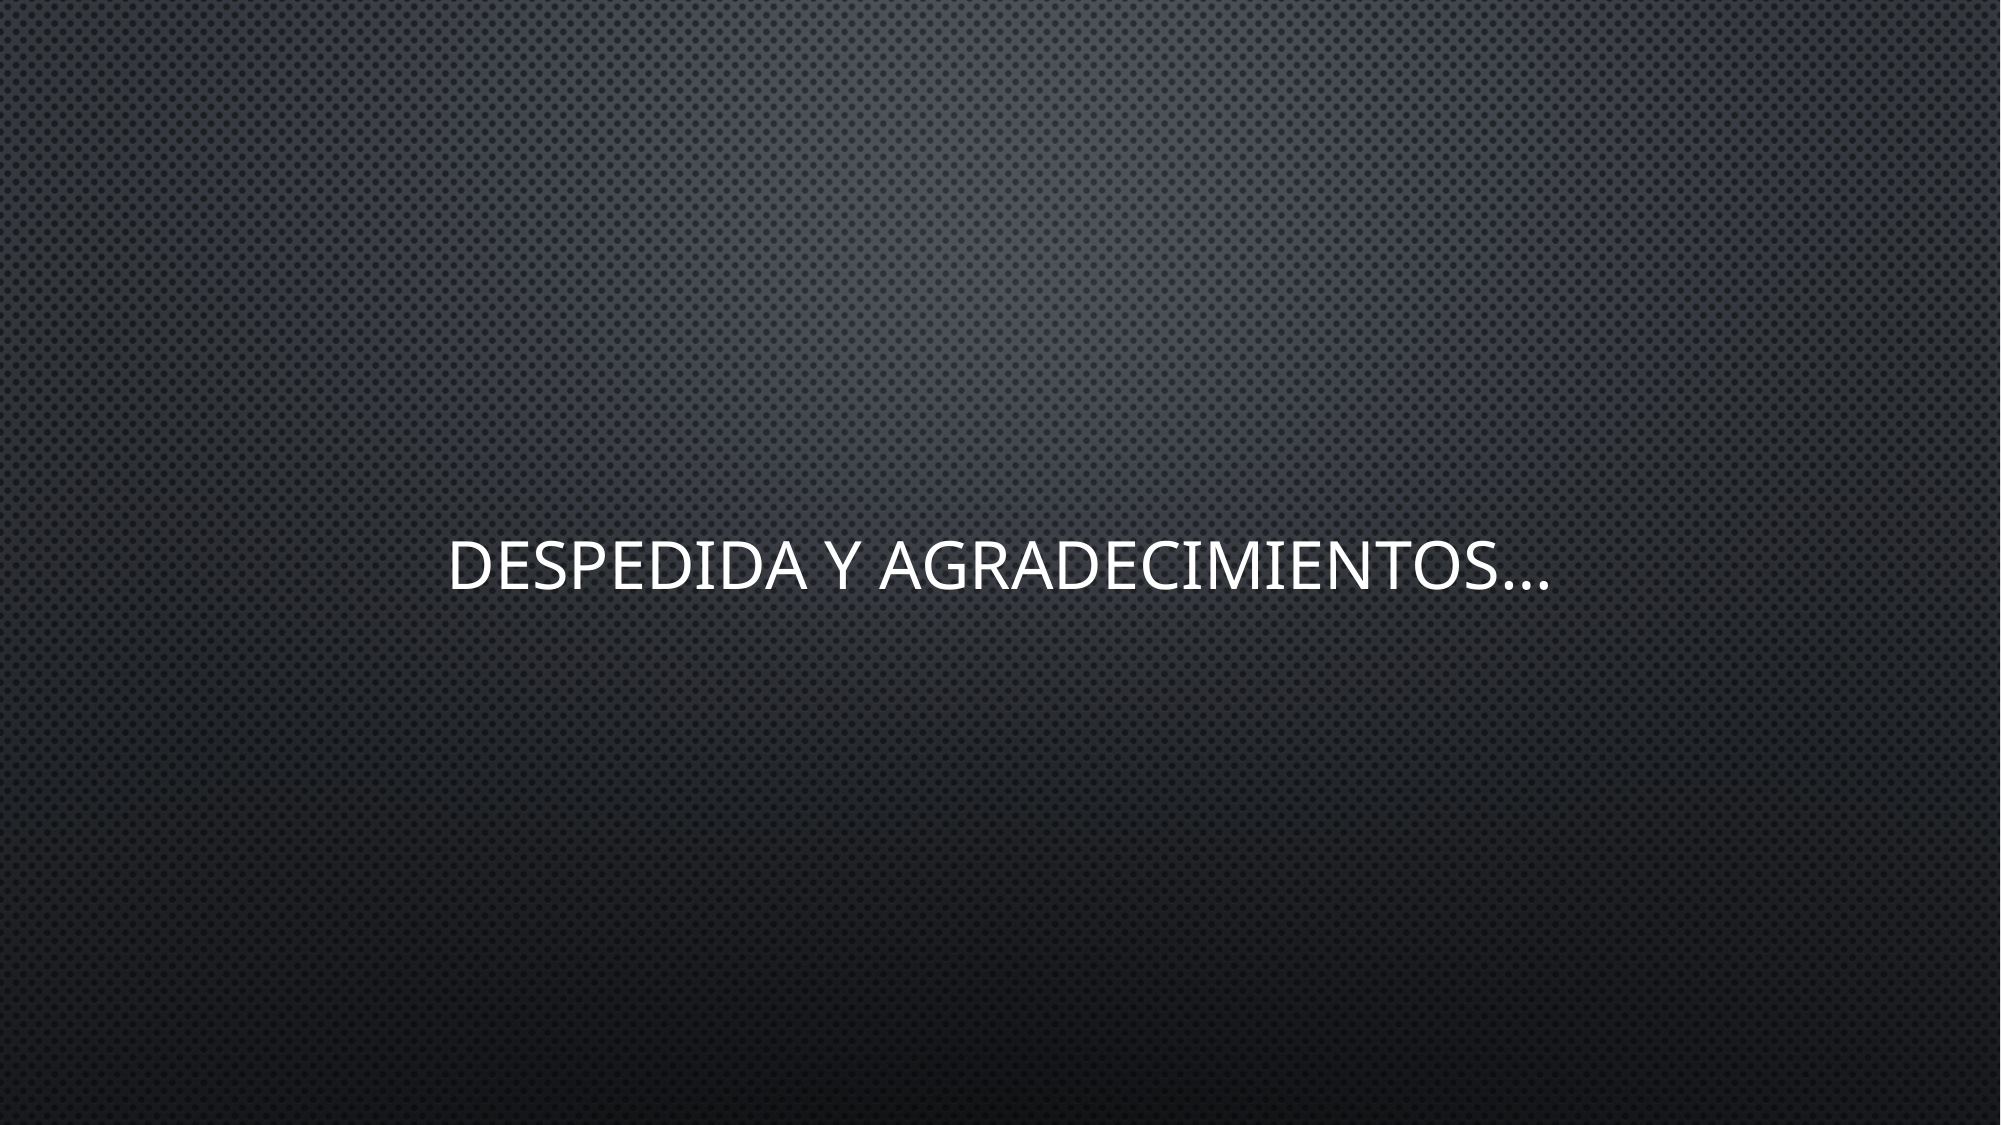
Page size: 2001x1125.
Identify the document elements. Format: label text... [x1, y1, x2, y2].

title Despedida y agradecimientos… [187, 475, 1813, 650]
